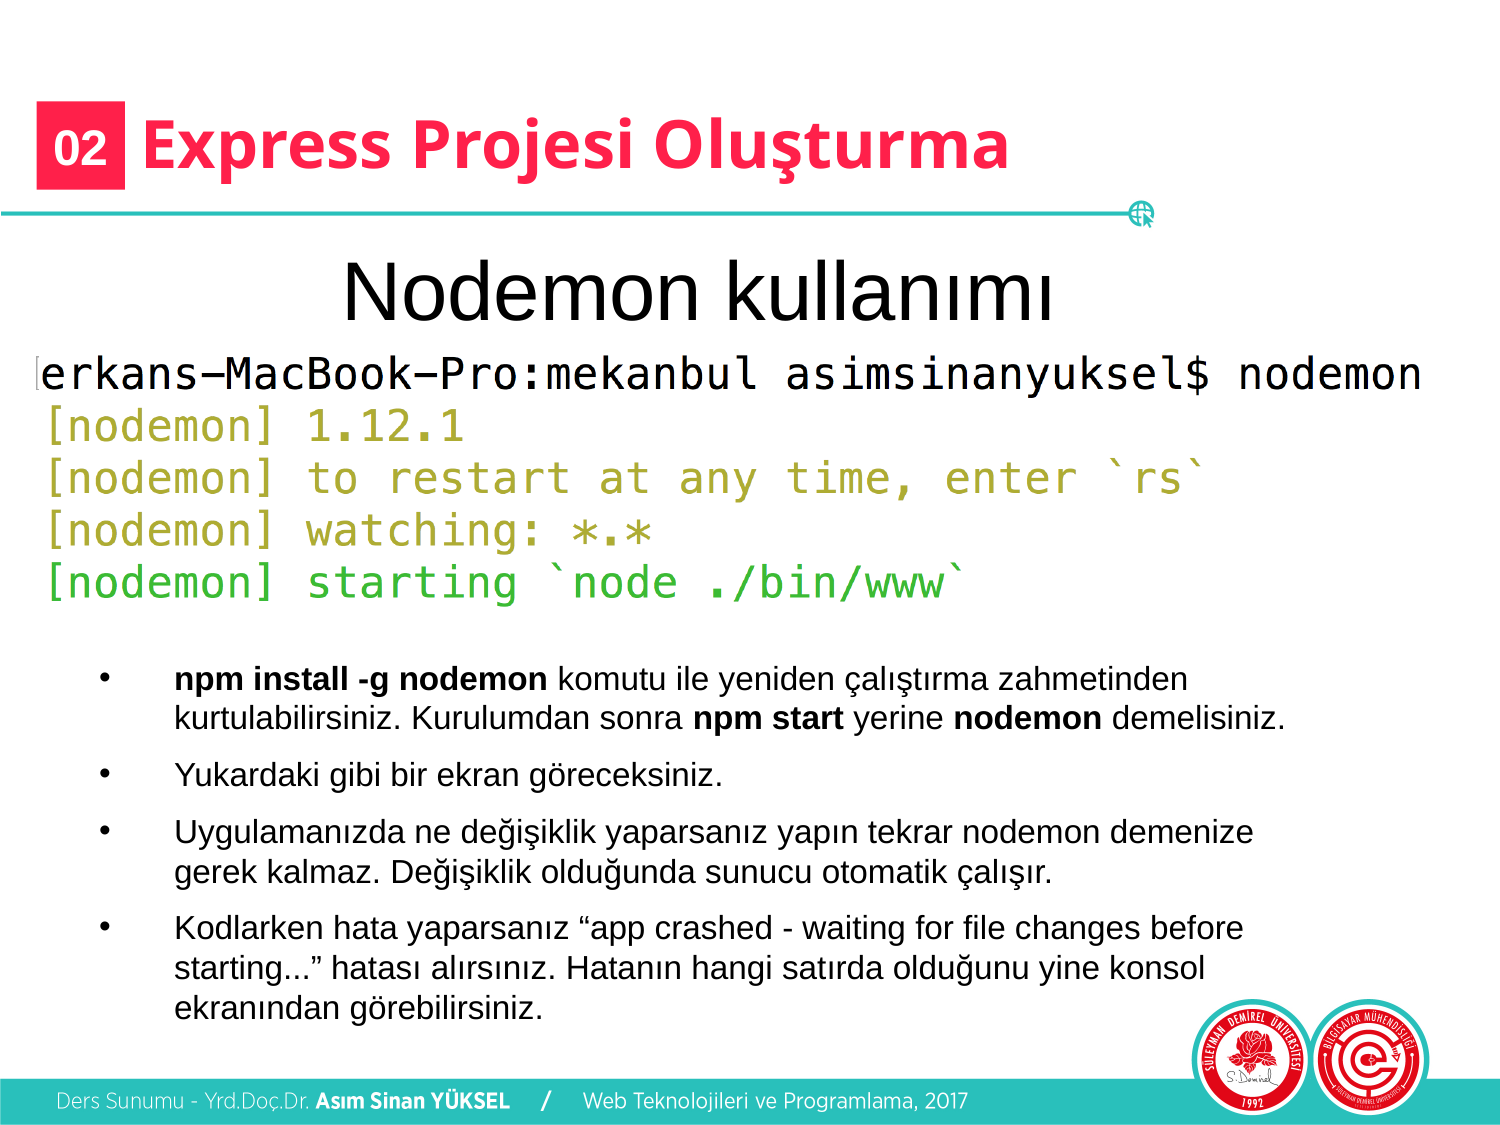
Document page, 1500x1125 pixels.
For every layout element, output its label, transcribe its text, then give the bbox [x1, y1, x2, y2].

picture [0, 0, 1500, 1125]
list [24, 224, 1475, 1075]
text_box npm install -g nodemon komutu ile yeniden çalıştırma zahmetinden kurtulabilirsiniz. Kurulumdan sonra npm start yerine nodemon demelisiniz. Yukardaki gibi bir ekran göreceksiniz. Uygulamanızda ne değişiklik yaparsanız yapın tekrar nodemon demenize gerek kalmaz. Değişiklik olduğunda sunucu otomatik çalışır. Kodlarken hata yaparsanız “app crashed - waiting for file changes before starting...” hatası alırsınız. Hatanın hangi satırda olduğunu yine konsol ekranından görebilirsiniz. [84, 649, 1316, 1034]
text_box 02 [36, 101, 125, 190]
title Express Projesi Oluşturma [125, 93, 1125, 190]
text_box Nodemon kullanımı [187, 230, 1213, 345]
